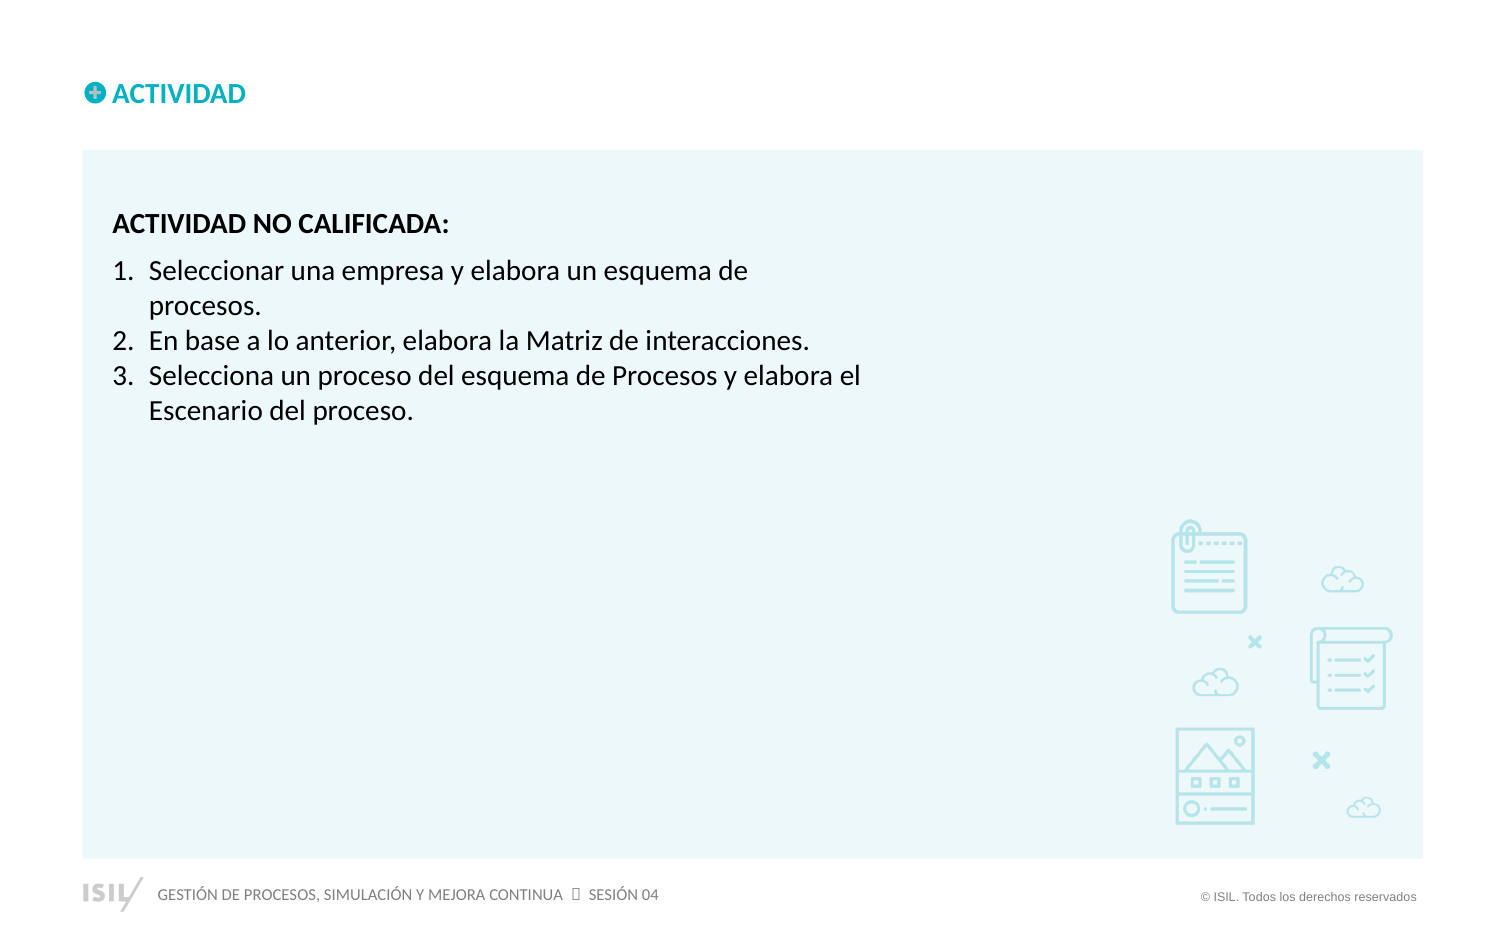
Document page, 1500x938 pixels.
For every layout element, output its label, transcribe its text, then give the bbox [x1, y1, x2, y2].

text_box ACTIVIDAD NO CALIFICADA: Seleccionar una empresa y elabora un esquema de procesos. En base a lo anterior, elabora la Matriz de interacciones. Selecciona un proceso del esquema de Procesos y elabora el Escenario del proceso. [112, 204, 868, 462]
text_box [79, 147, 1426, 862]
text_box ACTIVIDAD [112, 78, 262, 111]
picture [1146, 500, 1422, 857]
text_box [87, 84, 105, 102]
